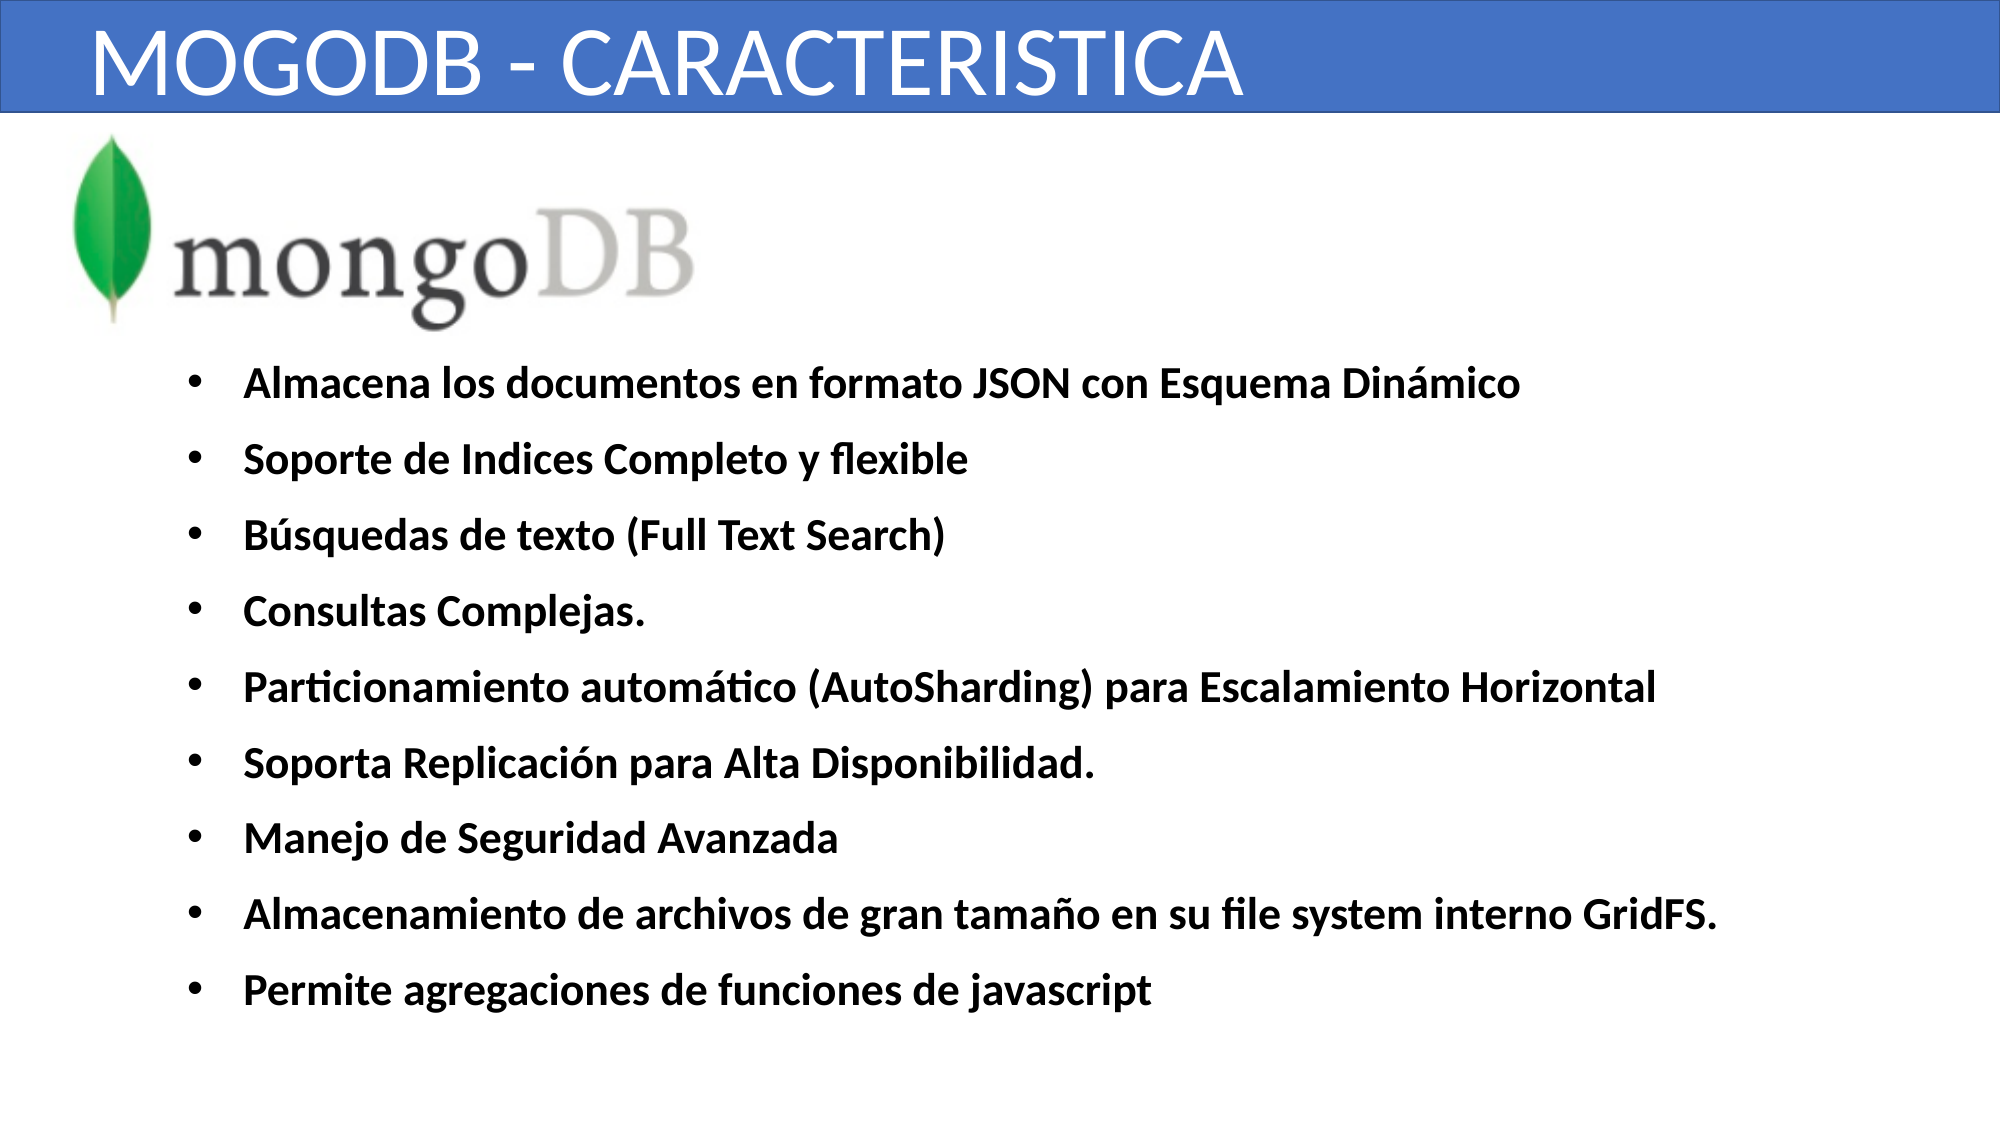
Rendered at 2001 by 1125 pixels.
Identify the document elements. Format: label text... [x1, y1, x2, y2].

picture [59, 121, 711, 336]
text_box MOGODB - CARACTERISTICA [0, 0, 2000, 113]
text_box Almacena los documentos en formato JSON con Esquema Dinámico Soporte de Indices Completo y flexible Búsquedas de texto (Full Text Search) Consultas Complejas. Particionamiento automático (AutoSharding) para Escalamiento Horizontal Soporta Replicación para Alta Disponibilidad. Manejo de Seguridad Avanzada Almacenamiento de archivos de gran tamaño en su file system interno GridFS. Permite agregaciones de funciones de javascript [172, 345, 1796, 1023]
